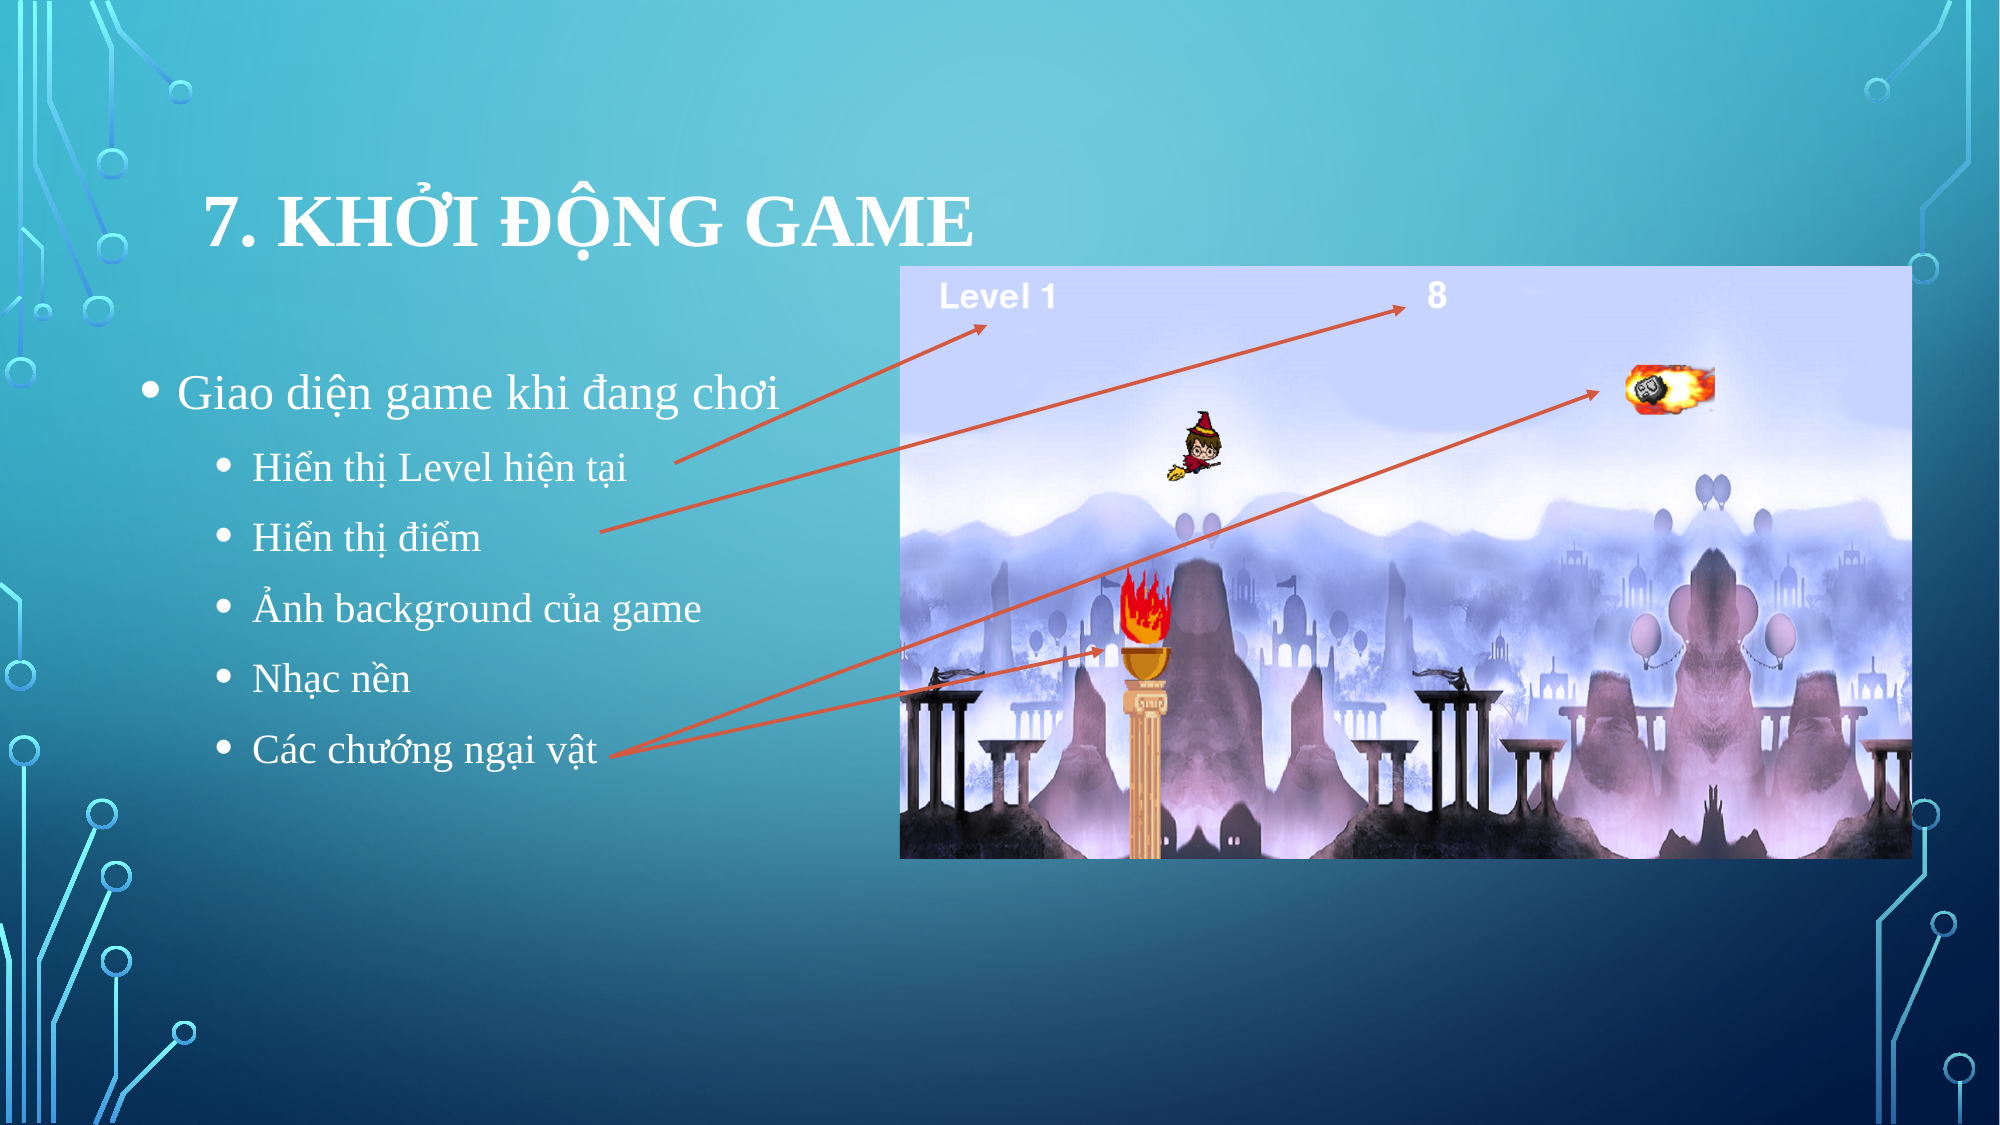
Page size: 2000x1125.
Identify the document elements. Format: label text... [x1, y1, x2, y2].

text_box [599, 307, 1407, 533]
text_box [609, 649, 1105, 758]
picture [899, 265, 1913, 859]
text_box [609, 390, 1600, 758]
text_box Giao diện game khi đang chơi Hiển thị Level hiện tại Hiển thị điểm Ảnh background của game Nhạc nền Các chướng ngại vật [124, 339, 914, 921]
title 7. khởi động game [187, 101, 1812, 339]
